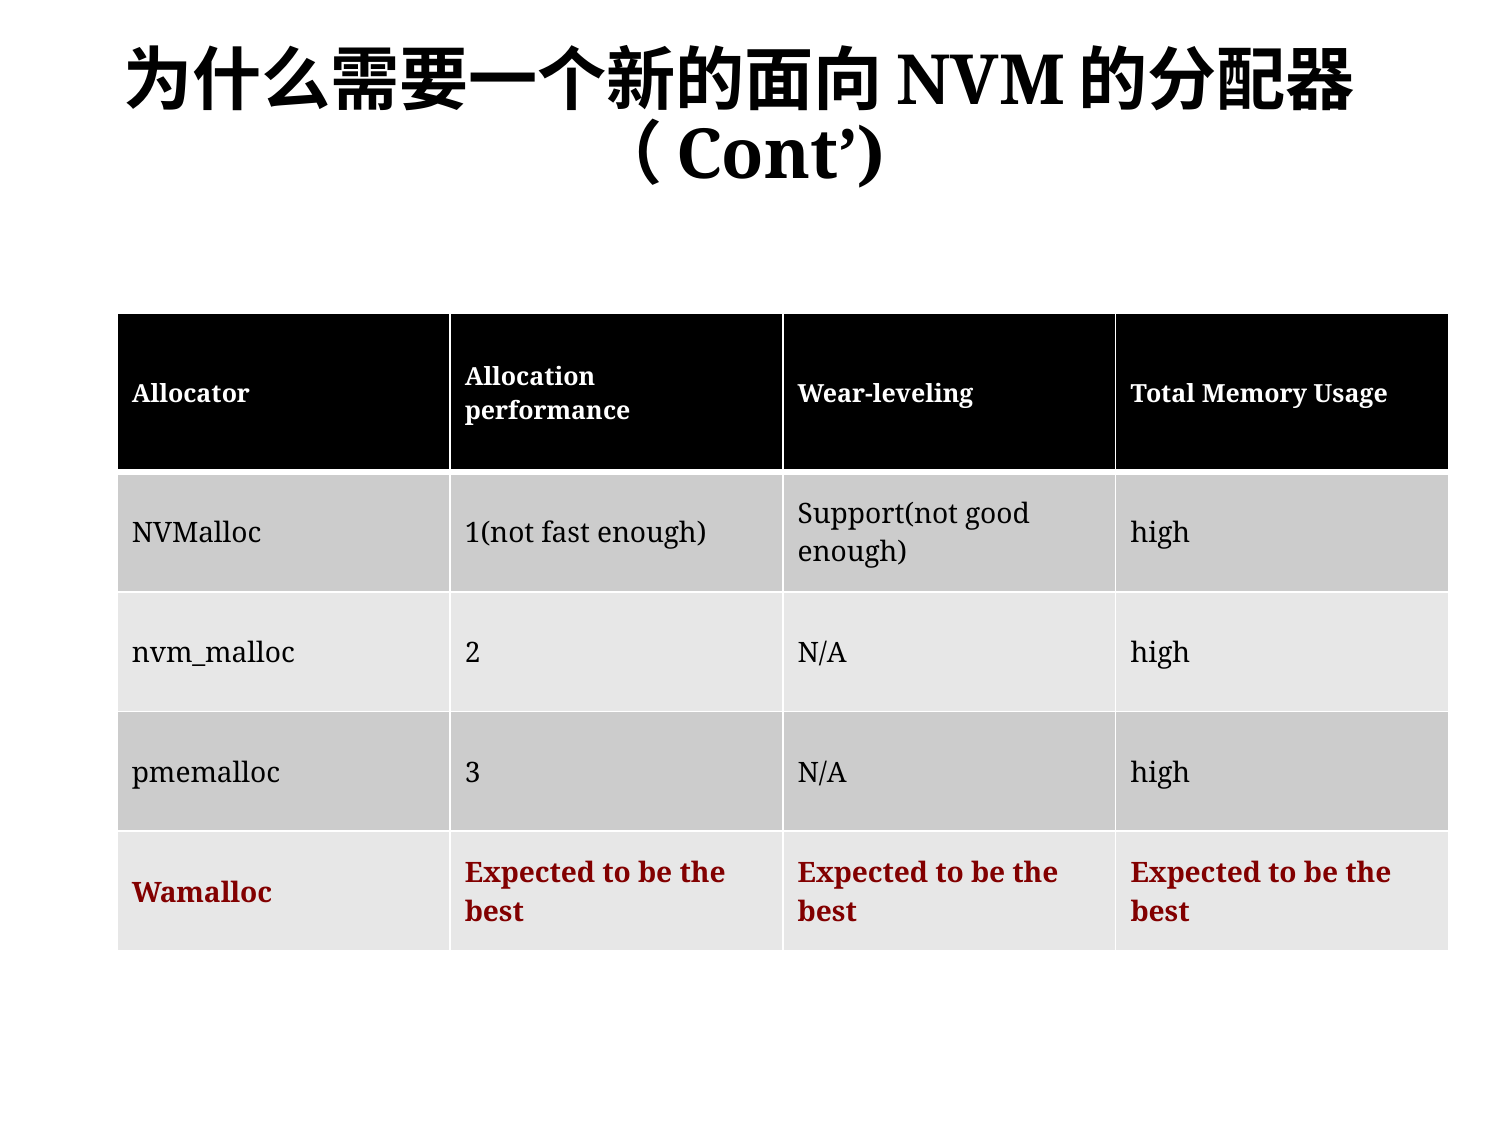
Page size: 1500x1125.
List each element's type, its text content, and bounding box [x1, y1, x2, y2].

table_cell pmemalloc [118, 712, 449, 830]
table_cell 2 [451, 593, 782, 711]
table_cell Expected to be the best [1116, 832, 1448, 950]
table_cell N/A [784, 593, 1115, 711]
table_header Allocator [118, 387, 449, 469]
table_cell high [1116, 475, 1448, 591]
table_header Wear-leveling [784, 314, 1115, 469]
table_cell high [1116, 593, 1448, 711]
table_cell N/A [784, 712, 1115, 830]
table_header Total Memory Usage [1116, 314, 1448, 469]
table_cell Expected to be the best [784, 832, 1115, 950]
table_cell Expected to be the best [451, 832, 782, 950]
title 为什么需要一个新的面向NVM的分配器（Cont’) [30, 36, 1449, 202]
text_box [0, 280, 1042, 387]
table_cell high [1116, 712, 1448, 830]
table_cell Wamalloc [118, 832, 449, 950]
table_cell 3 [451, 712, 782, 830]
table_cell 1(not fast enough) [451, 475, 782, 591]
table_header Allocation performance [451, 387, 782, 469]
table_cell NVMalloc [118, 475, 449, 591]
table_cell nvm_malloc [118, 593, 449, 711]
table_cell Support(not good enough) [784, 475, 1115, 591]
